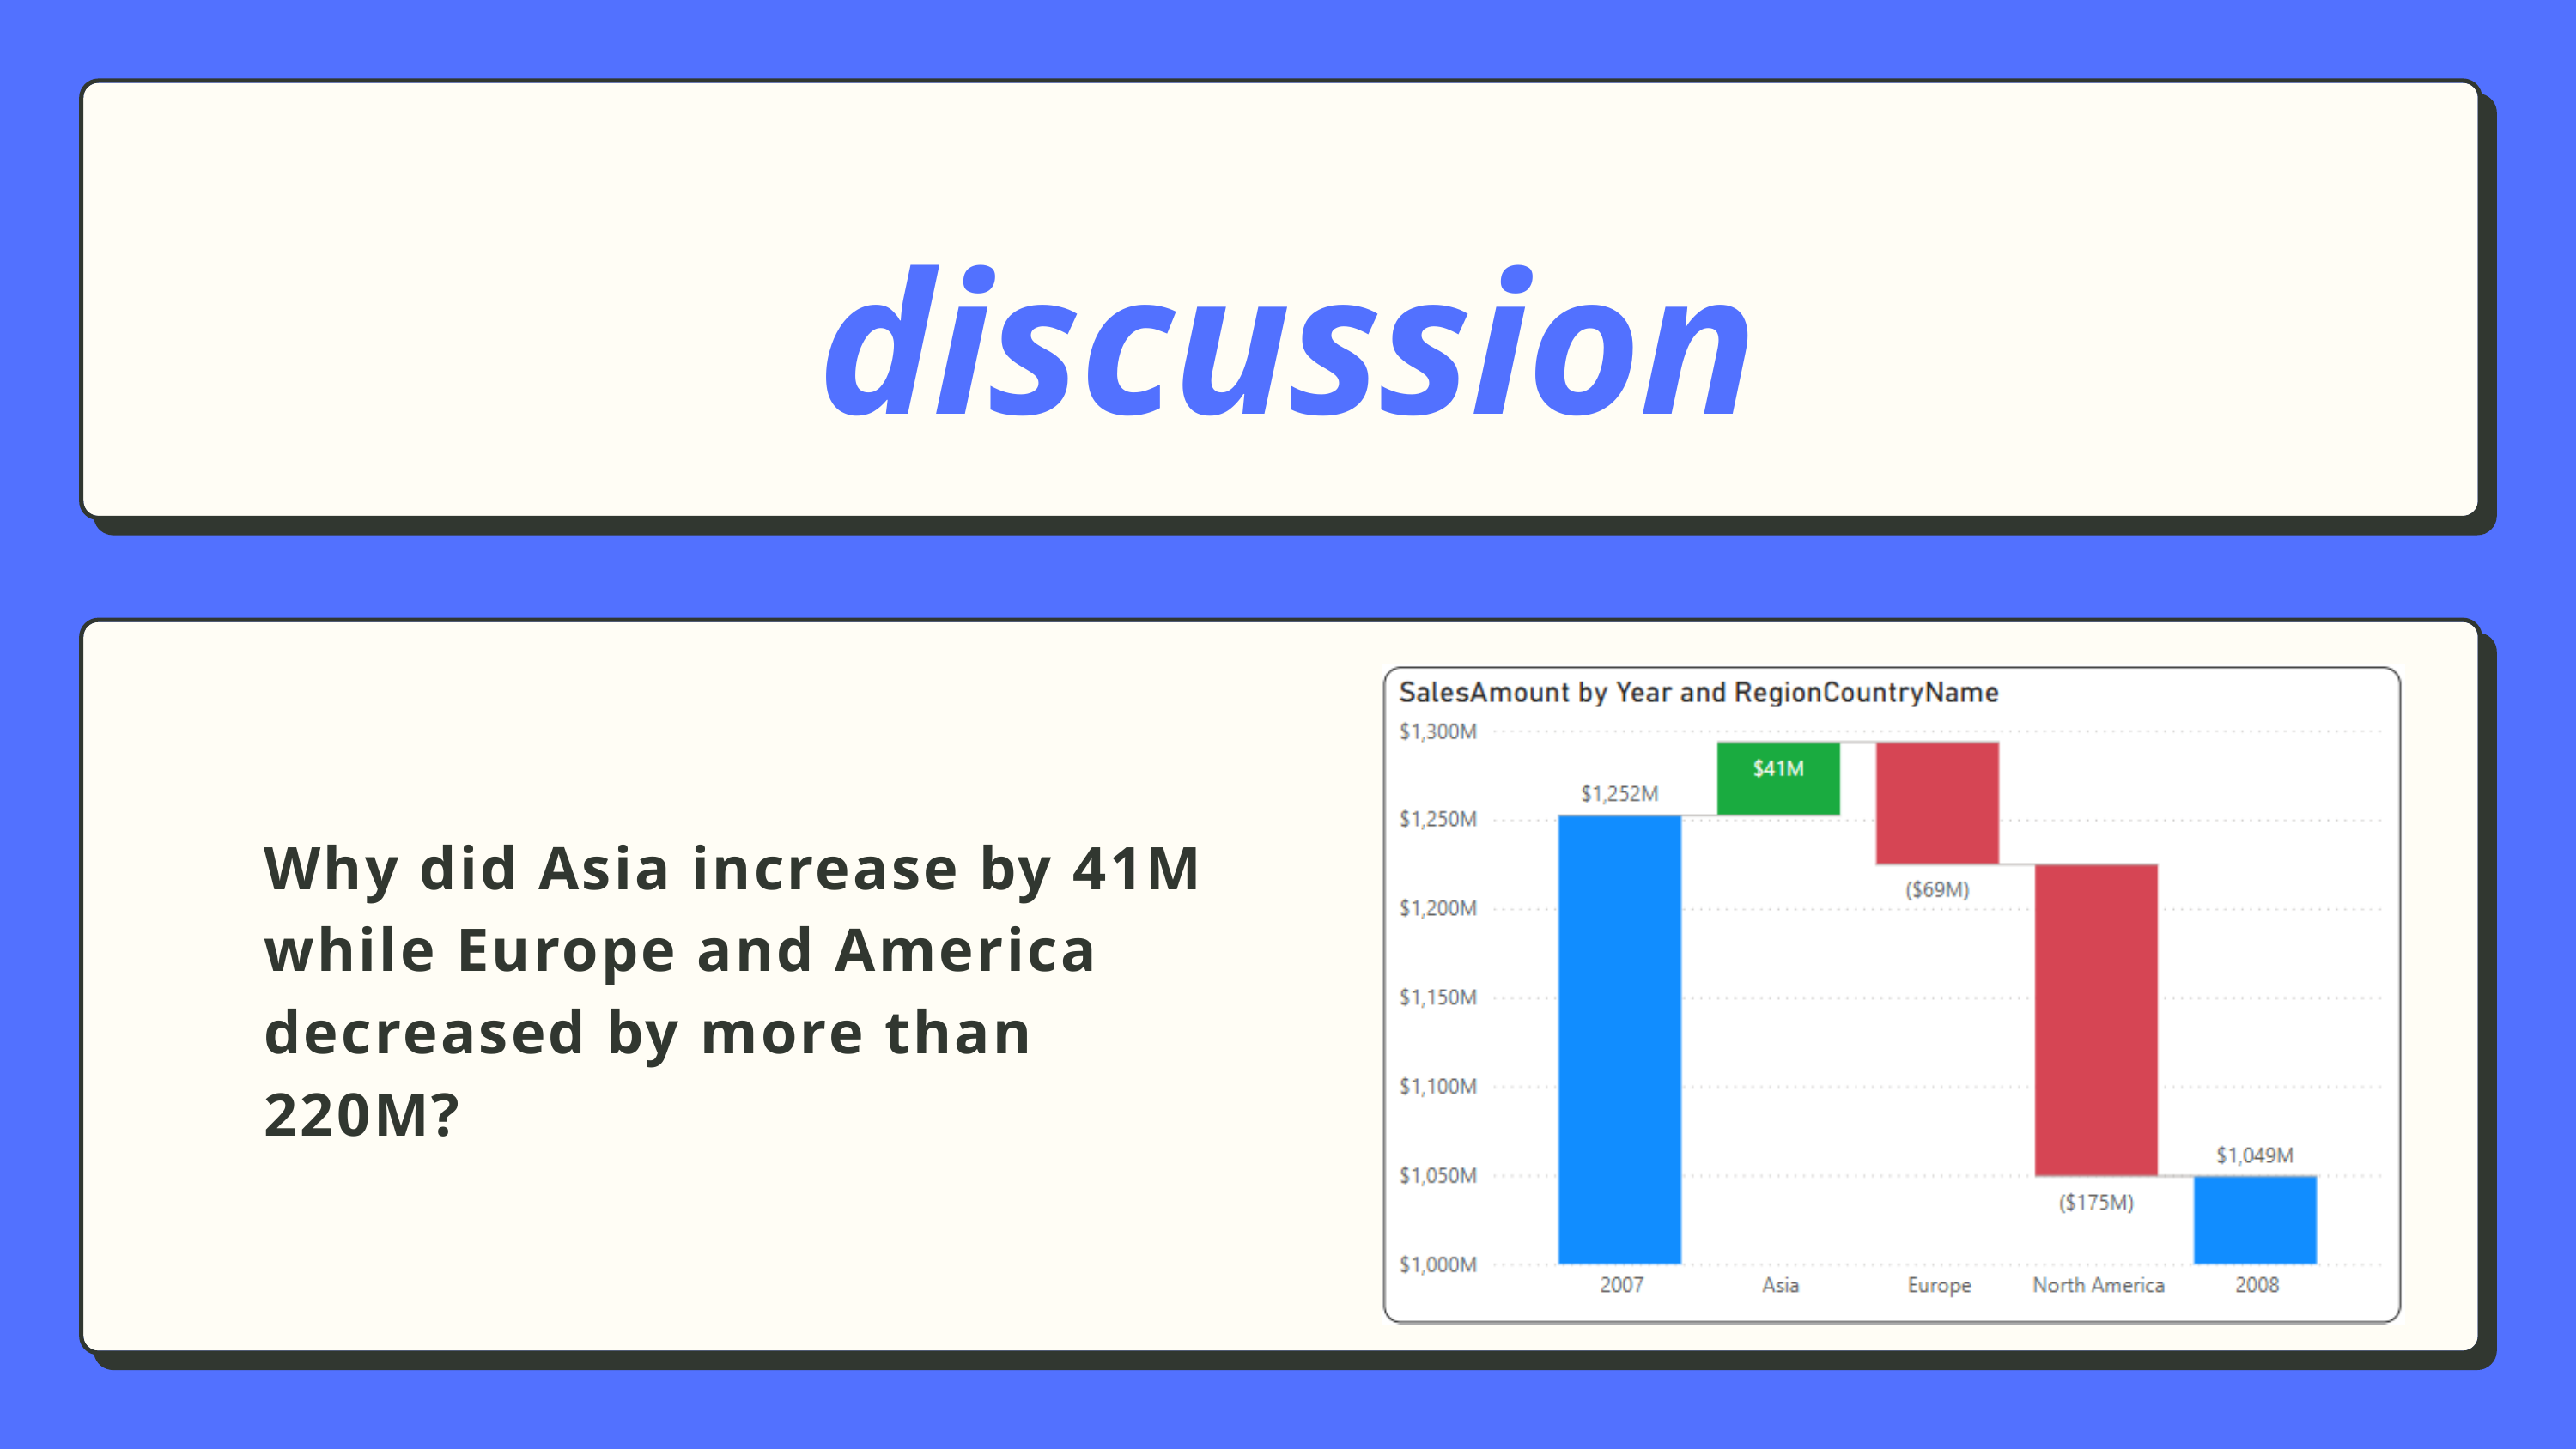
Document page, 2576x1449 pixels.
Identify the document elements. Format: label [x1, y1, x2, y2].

text_box [78, 78, 2498, 536]
text_box [78, 617, 2498, 1371]
